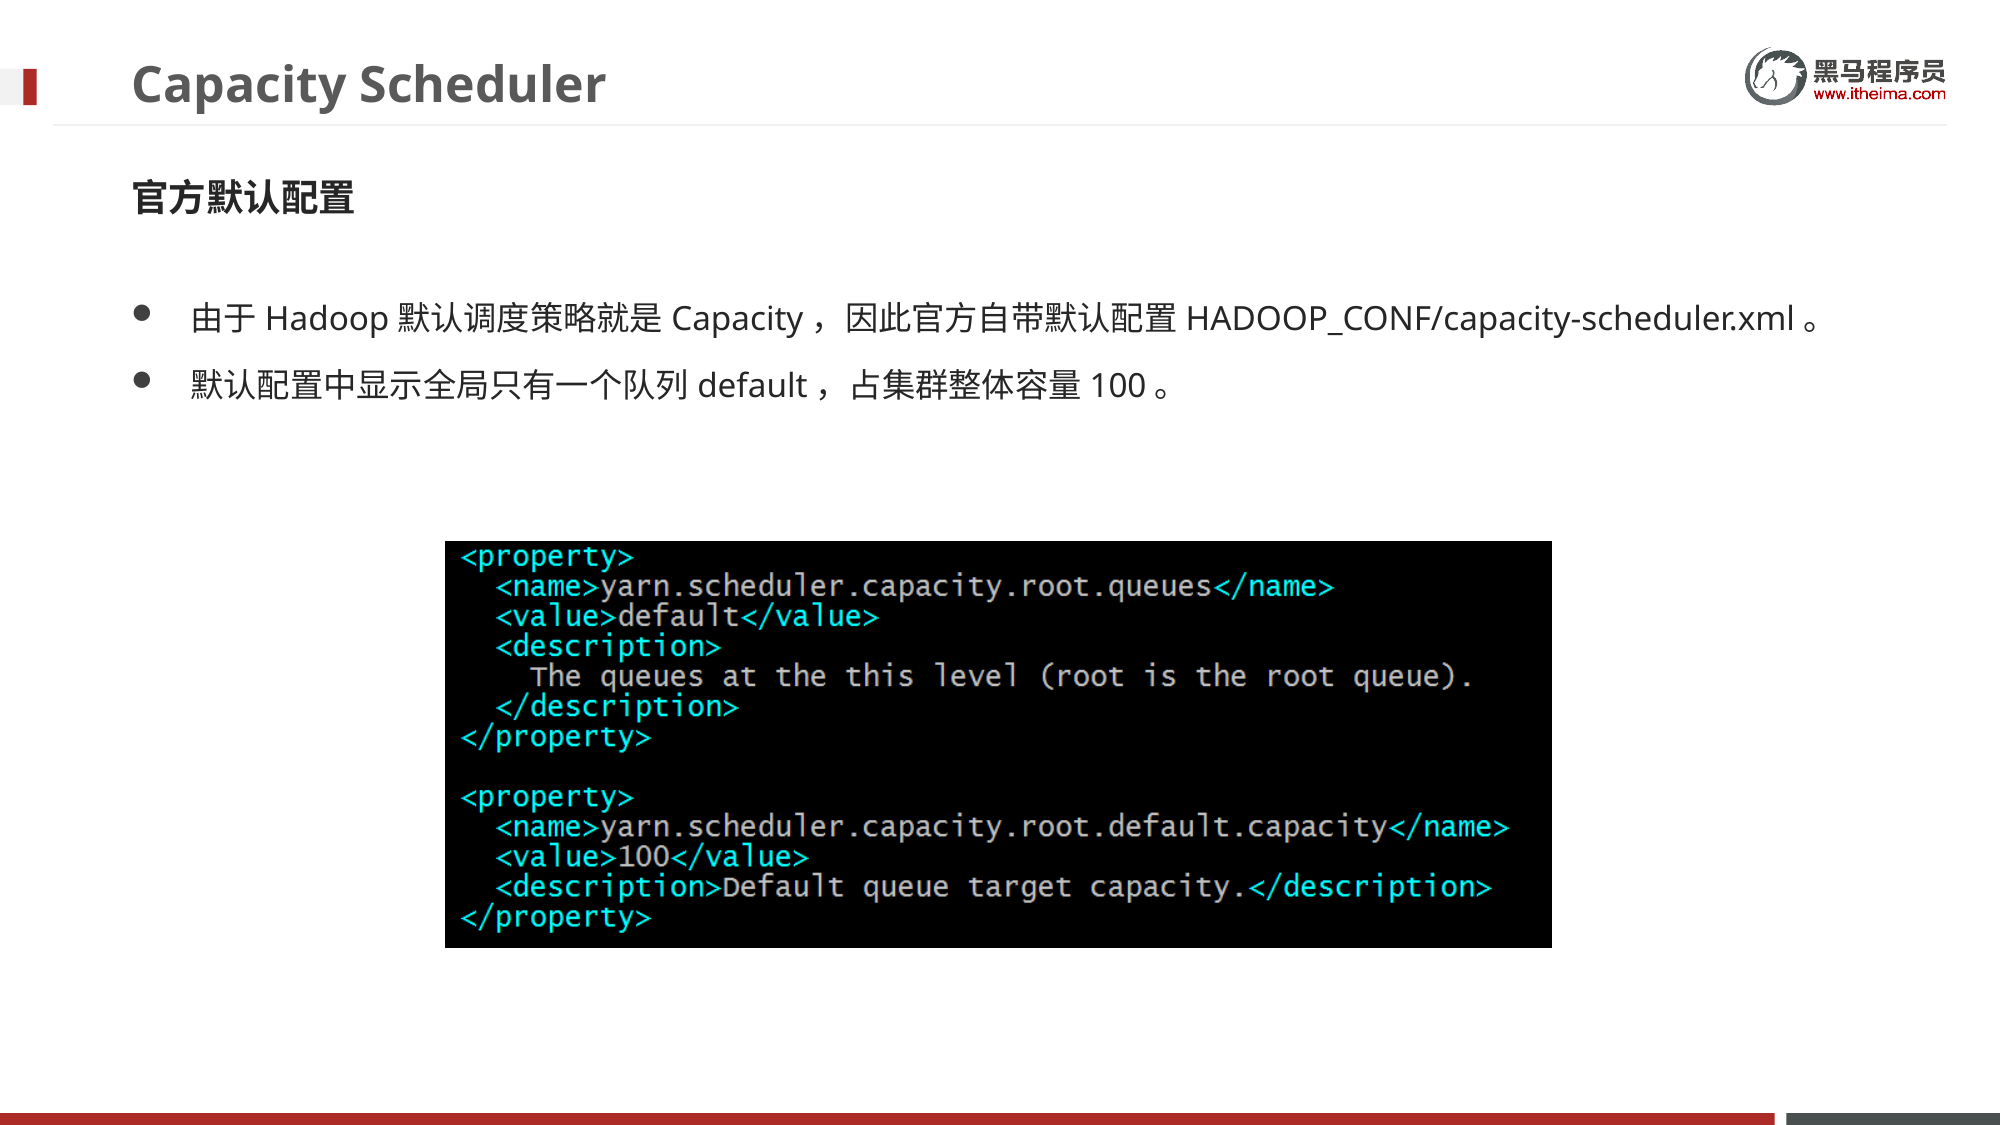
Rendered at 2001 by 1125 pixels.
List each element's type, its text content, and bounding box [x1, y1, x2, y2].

picture [1744, 46, 1946, 106]
picture [444, 541, 1552, 949]
list 由于Hadoop默认调度策略就是Capacity，因此官方自带默认配置HADOOP_CONF/capacity-scheduler.xml。 默认配置中显示全局只有一个队列default，占集群整体容量100。 [116, 270, 1880, 963]
title Capacity Scheduler [116, 40, 1556, 125]
list 官方默认配置 [116, 154, 1880, 239]
